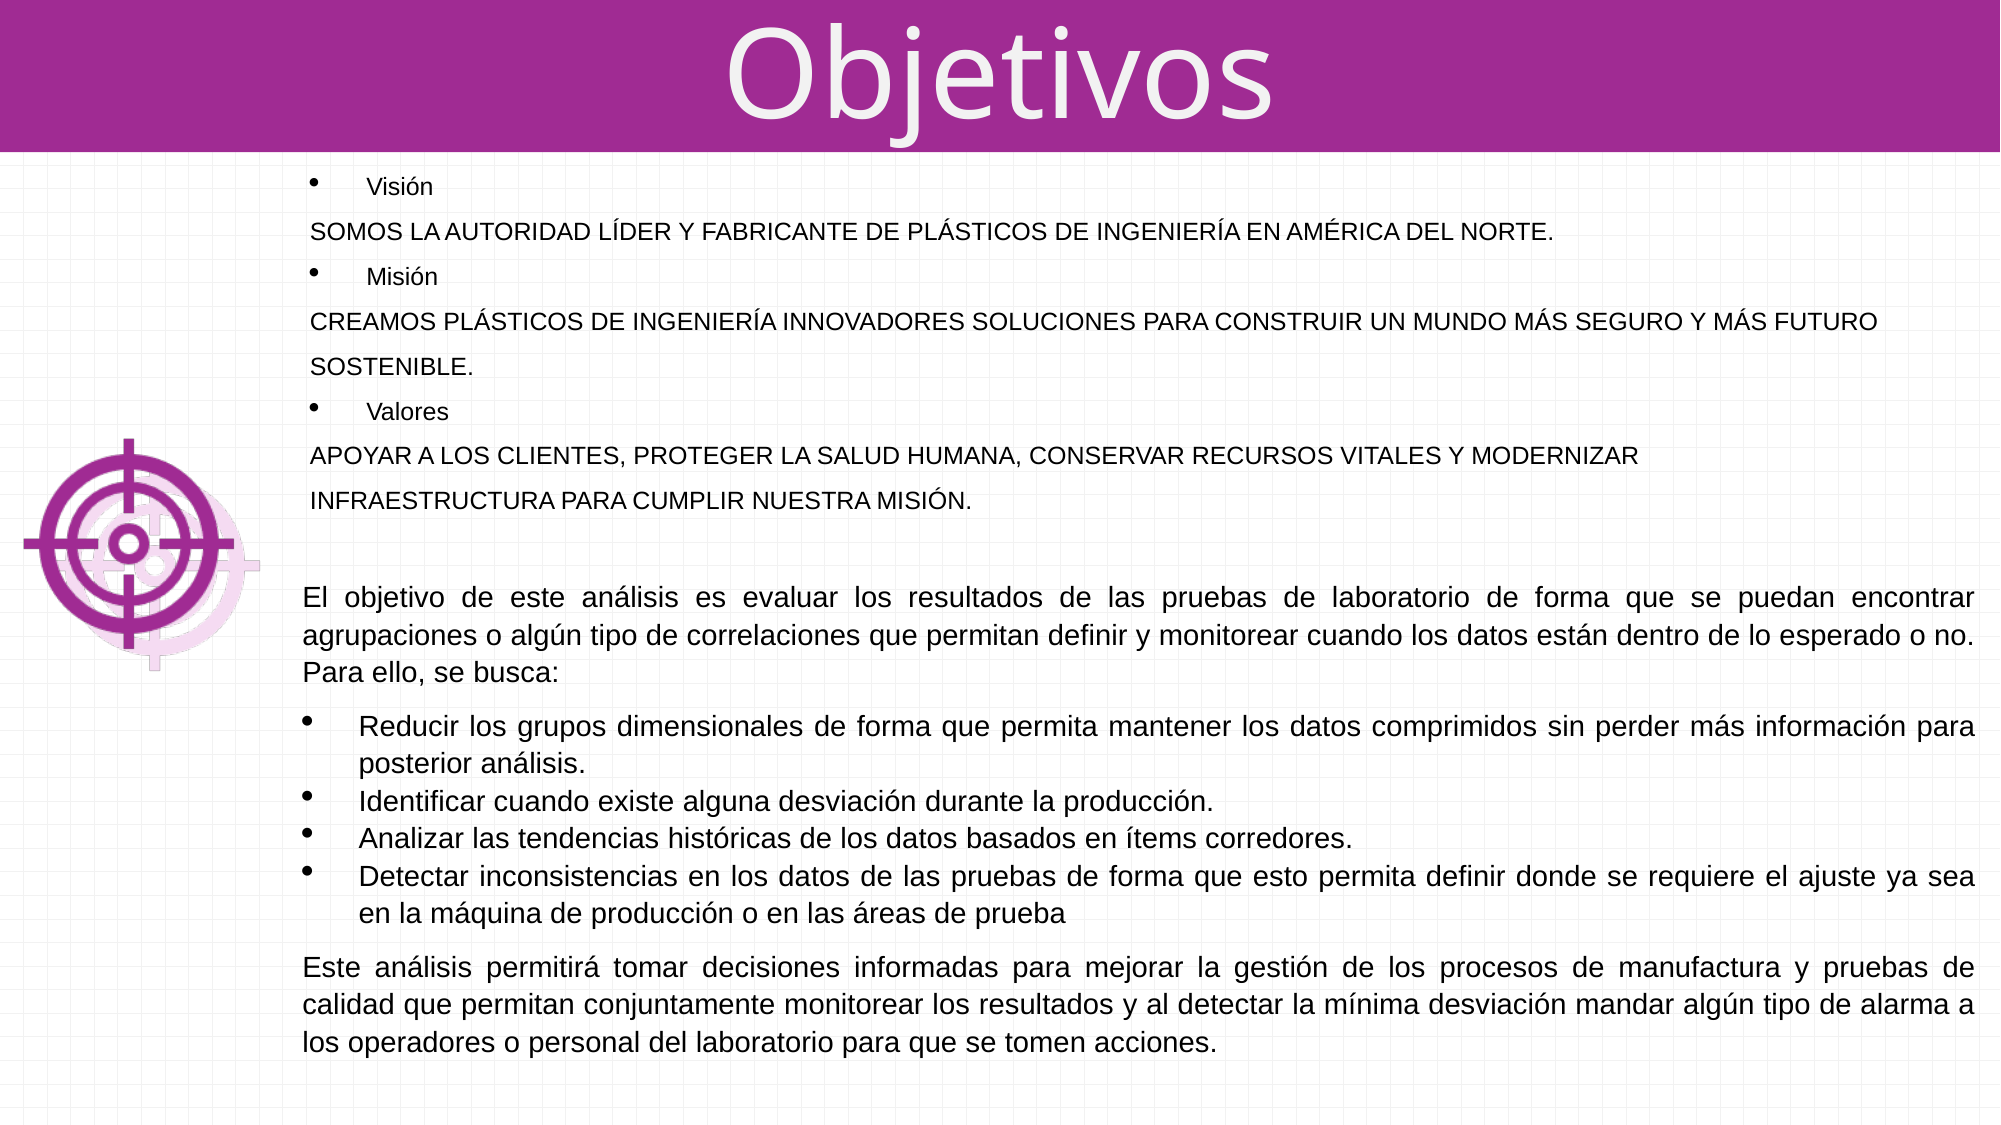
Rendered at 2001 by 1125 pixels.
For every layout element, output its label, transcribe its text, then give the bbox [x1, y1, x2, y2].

text_box [1292, 0, 2000, 154]
text_box Visión SOMOS LA AUTORIDAD LÍDER Y FABRICANTE DE PLÁSTICOS DE INGENIERÍA EN AMÉRICA DEL NORTE. Misión CREAMOS PLÁSTICOS DE INGENIERÍA INNOVADORES SOLUCIONES PARA CONSTRUIR UN MUNDO MÁS SEGURO Y MÁS FUTURO SOSTENIBLE. Valores APOYAR A LOS CLIENTES, PROTEGER LA SALUD HUMANA, CONSERVAR RECURSOS VITALES Y MODERNIZAR INFRAESTRUCTURA PARA CUMPLIR NUESTRA MISIÓN. [295, 148, 1904, 523]
text_box [0, 0, 707, 154]
picture [6, 421, 279, 690]
text_box Objetivos [707, 0, 1292, 148]
text_box El objetivo de este análisis es evaluar los resultados de las pruebas de laboratorio de forma que se puedan encontrar agrupaciones o algún tipo de correlaciones que permitan definir y monitorear cuando los datos están dentro de lo esperado o no. Para ello, se busca: Reducir los grupos dimensionales de forma que permita mantener los datos comprimidos sin perder más información para posterior análisis. Identificar cuando existe alguna desviación durante la producción. Analizar las tendencias históricas de los datos basados en ítems corredores. Detectar inconsistencias en los datos de las pruebas de forma que esto permita definir donde se requiere el ajuste ya sea en la máquina de producción o en las áreas de prueba Este análisis permitirá tomar decisiones informadas para mejorar la gestión de los procesos de manufactura y pruebas de calidad que permitan conjuntamente monitorear los resultados y al detectar la mínima desviación mandar algún tipo de alarma a los operadores o personal del laboratorio para que se tomen acciones. [287, 568, 1993, 1066]
